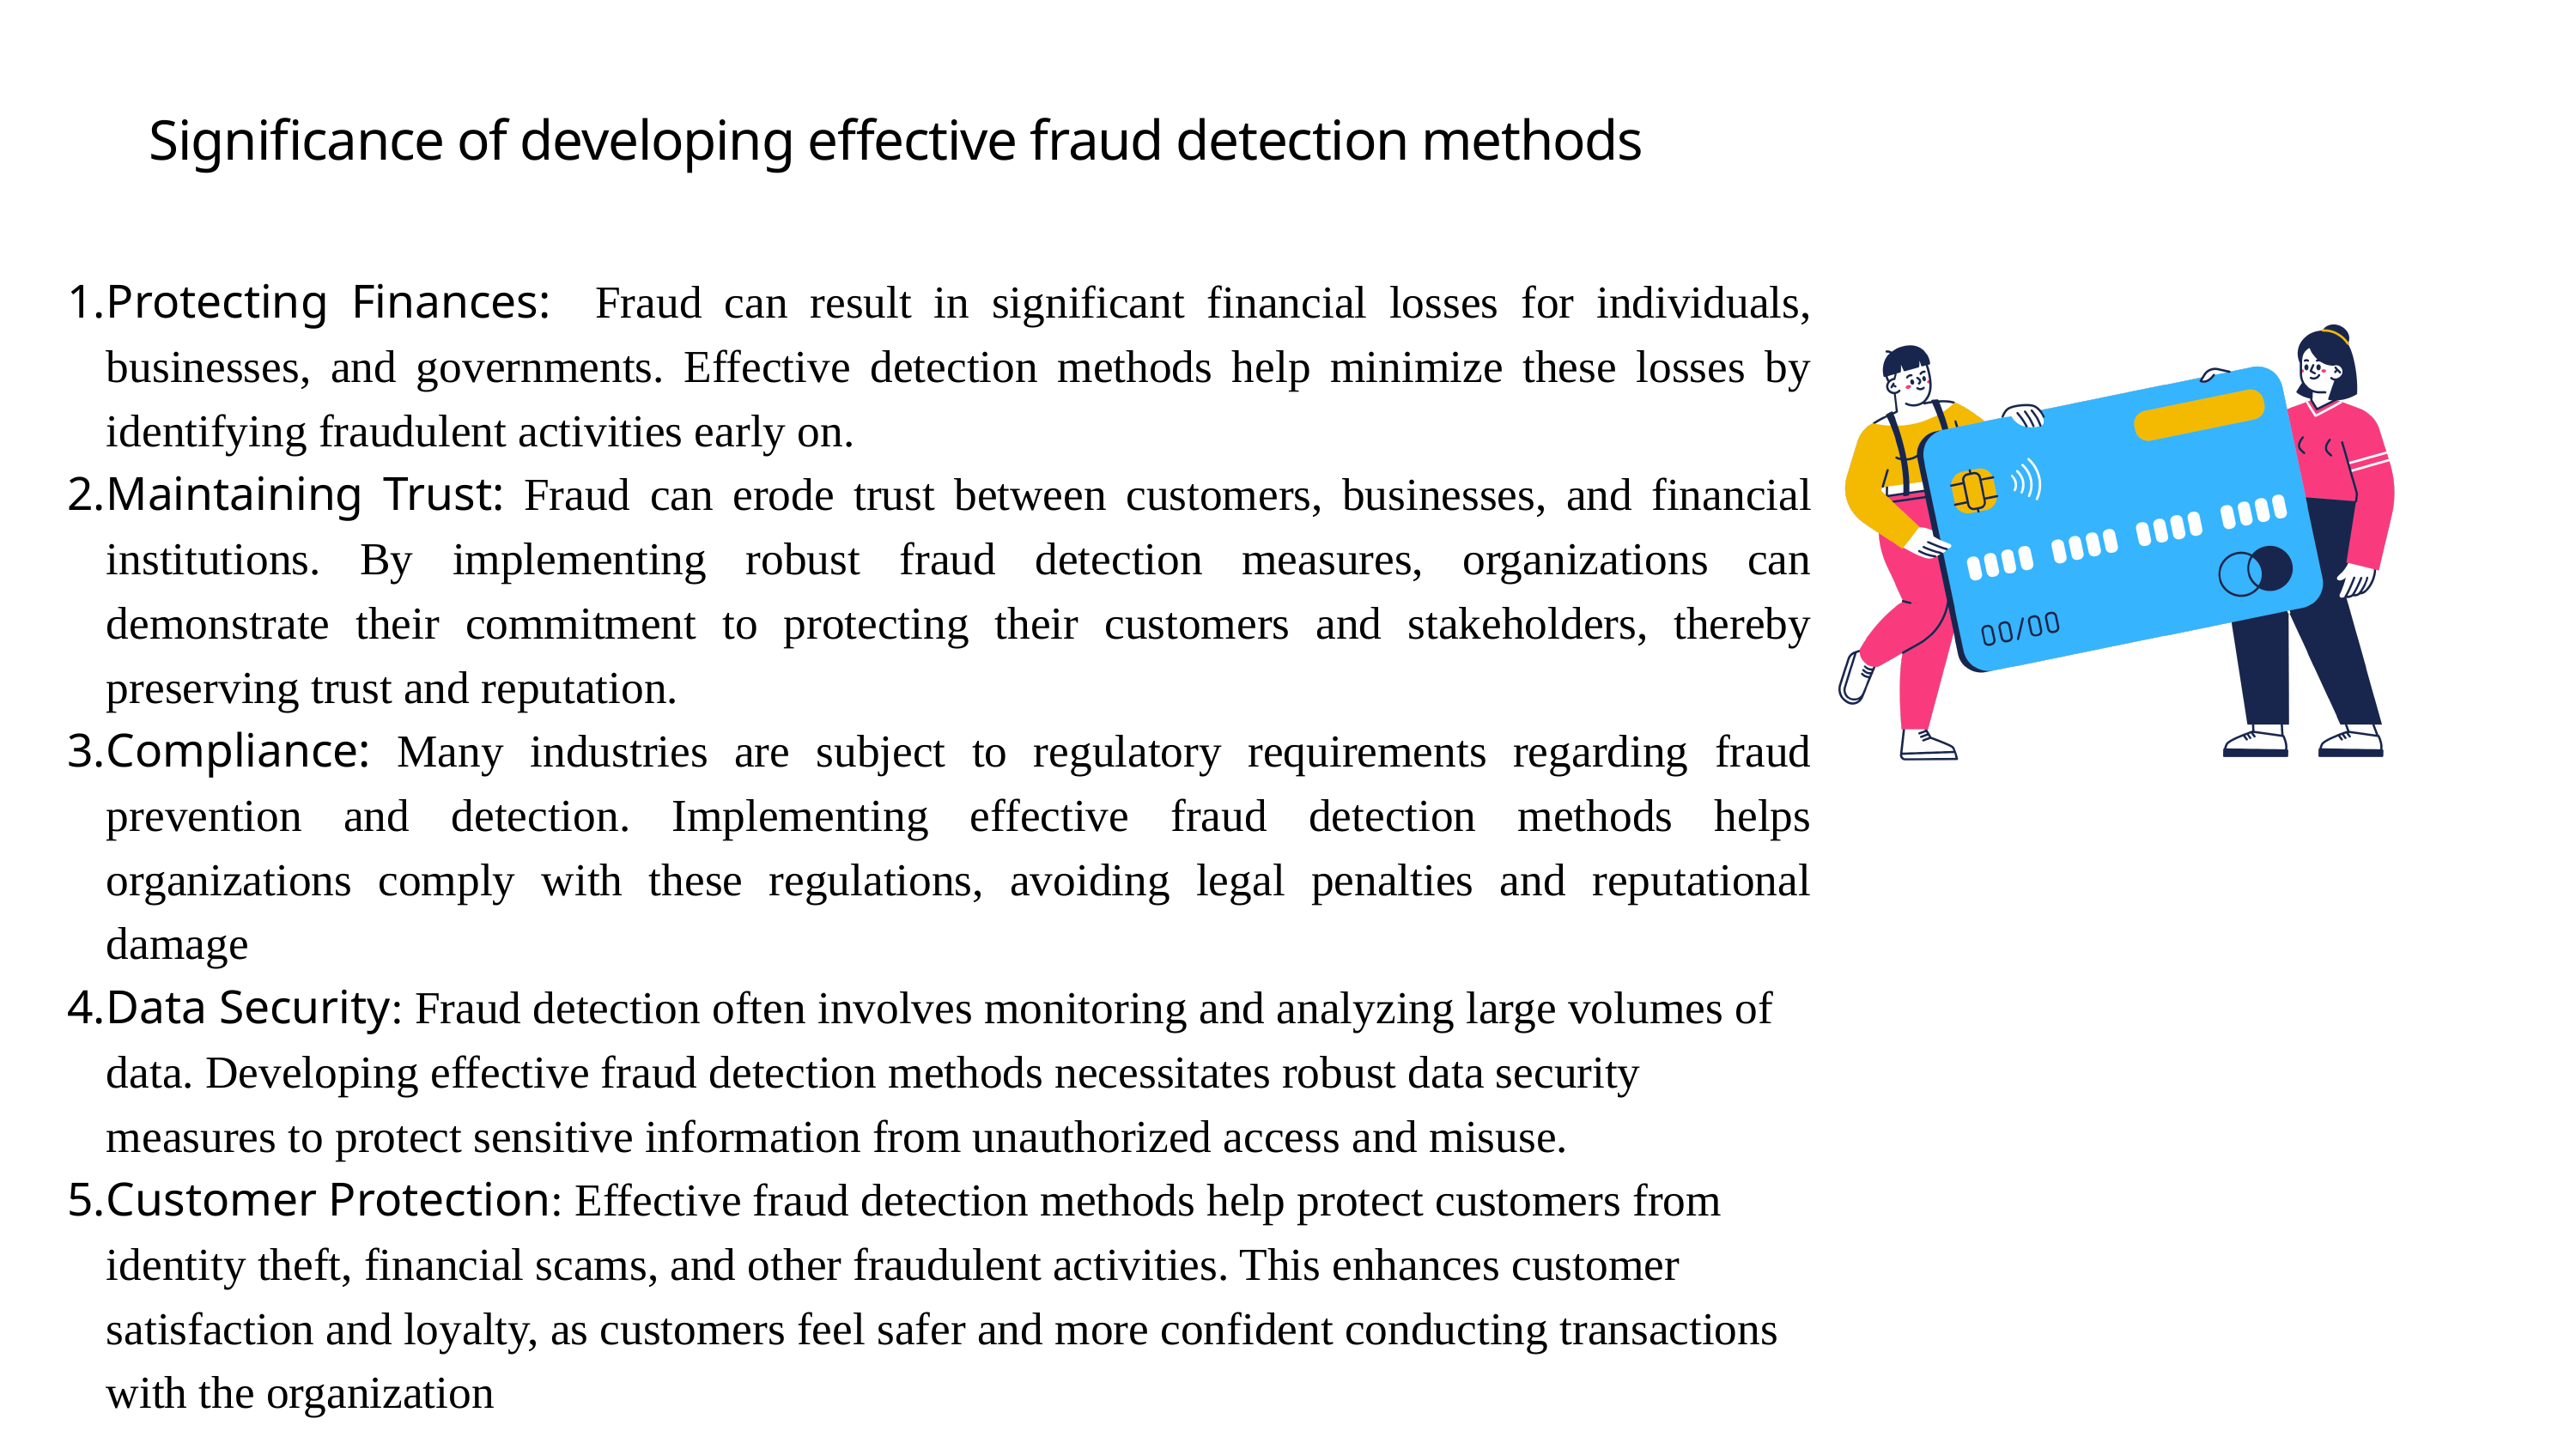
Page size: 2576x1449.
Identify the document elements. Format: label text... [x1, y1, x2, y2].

text_box Significance of developing effective fraud detection methods [149, 94, 1814, 172]
text_box Protecting Finances: Fraud can result in significant financial losses for individuals, businesses, and governments. Effective detection methods help minimize these losses by identifying fraudulent activities early on. Maintaining Trust: Fraud can erode trust between customers, businesses, and financial institutions. By implementing robust fraud detection measures, organizations can demonstrate their commitment to protecting their customers and stakeholders, thereby preserving trust and reputation. Compliance: Many industries are subject to regulatory requirements regarding fraud prevention and detection. Implementing effective fraud detection methods helps organizations comply with these regulations, avoiding legal penalties and reputational damage Data Security: Fraud detection often involves monitoring and analyzing large volumes of data. Developing effective fraud detection methods necessitates robust data security measures to protect sensitive information from unauthorized access and misuse. Customer Protection: Effective fraud detection methods help protect customers from identity theft, financial scams, and other fraudulent activities. This enhances customer satisfaction and loyalty, as customers feel safer and more confident conducting transactions with the organization [28, 263, 1814, 1449]
text_box [1837, 323, 2396, 761]
